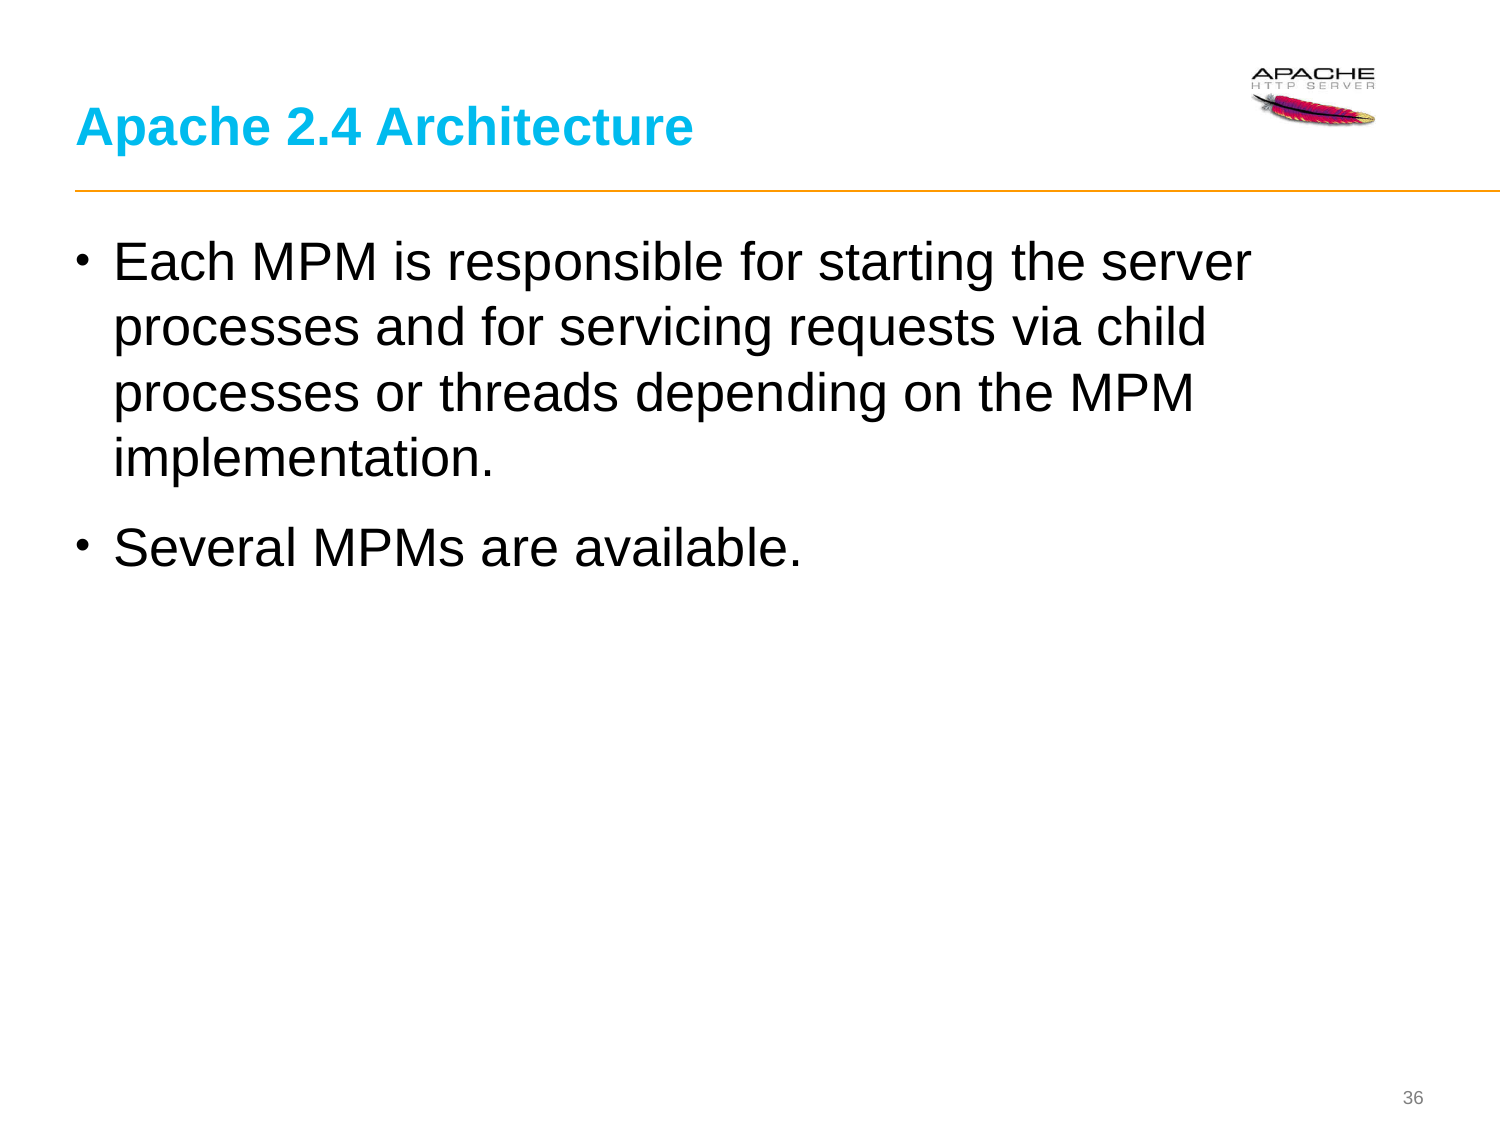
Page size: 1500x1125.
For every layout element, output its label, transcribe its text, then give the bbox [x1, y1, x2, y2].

list Each MPM is responsible for starting the server processes and for servicing requests via child processes or threads depending on the MPM implementation. Several MPMs are available. [75, 226, 1425, 1018]
title Apache 2.4 Architecture [75, 27, 1422, 157]
